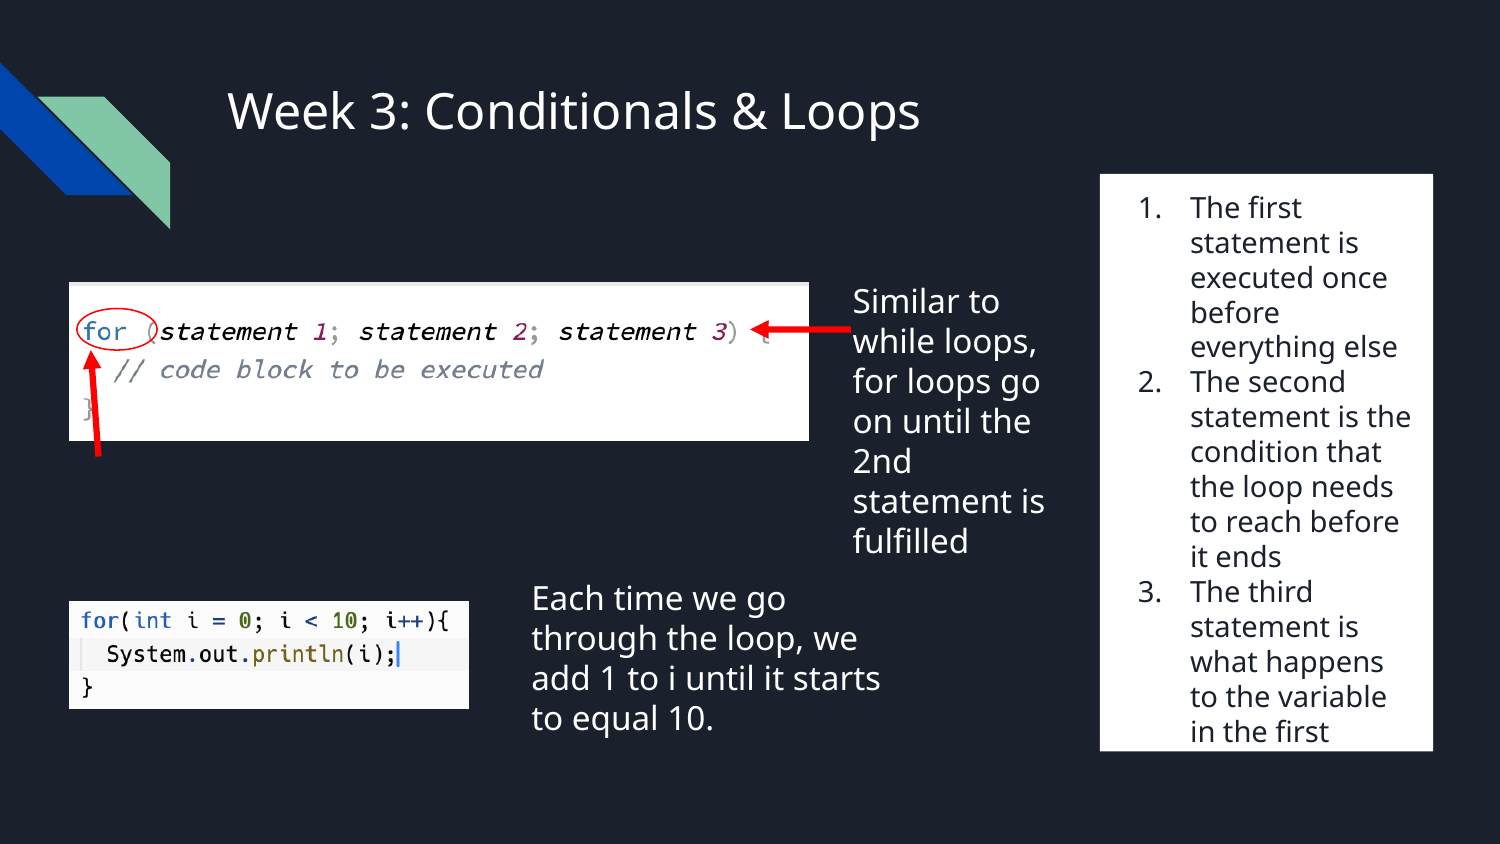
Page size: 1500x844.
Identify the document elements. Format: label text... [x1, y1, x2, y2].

picture [69, 601, 469, 709]
text_box Similar to while loops, for loops go on until the 2nd statement is fulfilled [837, 265, 1086, 497]
picture [68, 281, 809, 441]
text_box The first statement is executed once before everything else The second statement is the condition that the loop needs to reach before it ends The third statement is what happens to the variable in the first statement after every loop [1099, 173, 1434, 752]
title Week 3: Conditionals & Loops [212, 64, 1368, 215]
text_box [90, 349, 99, 457]
text_box Each time we go through the loop, we add 1 to i until it starts to equal 10. [516, 562, 914, 752]
